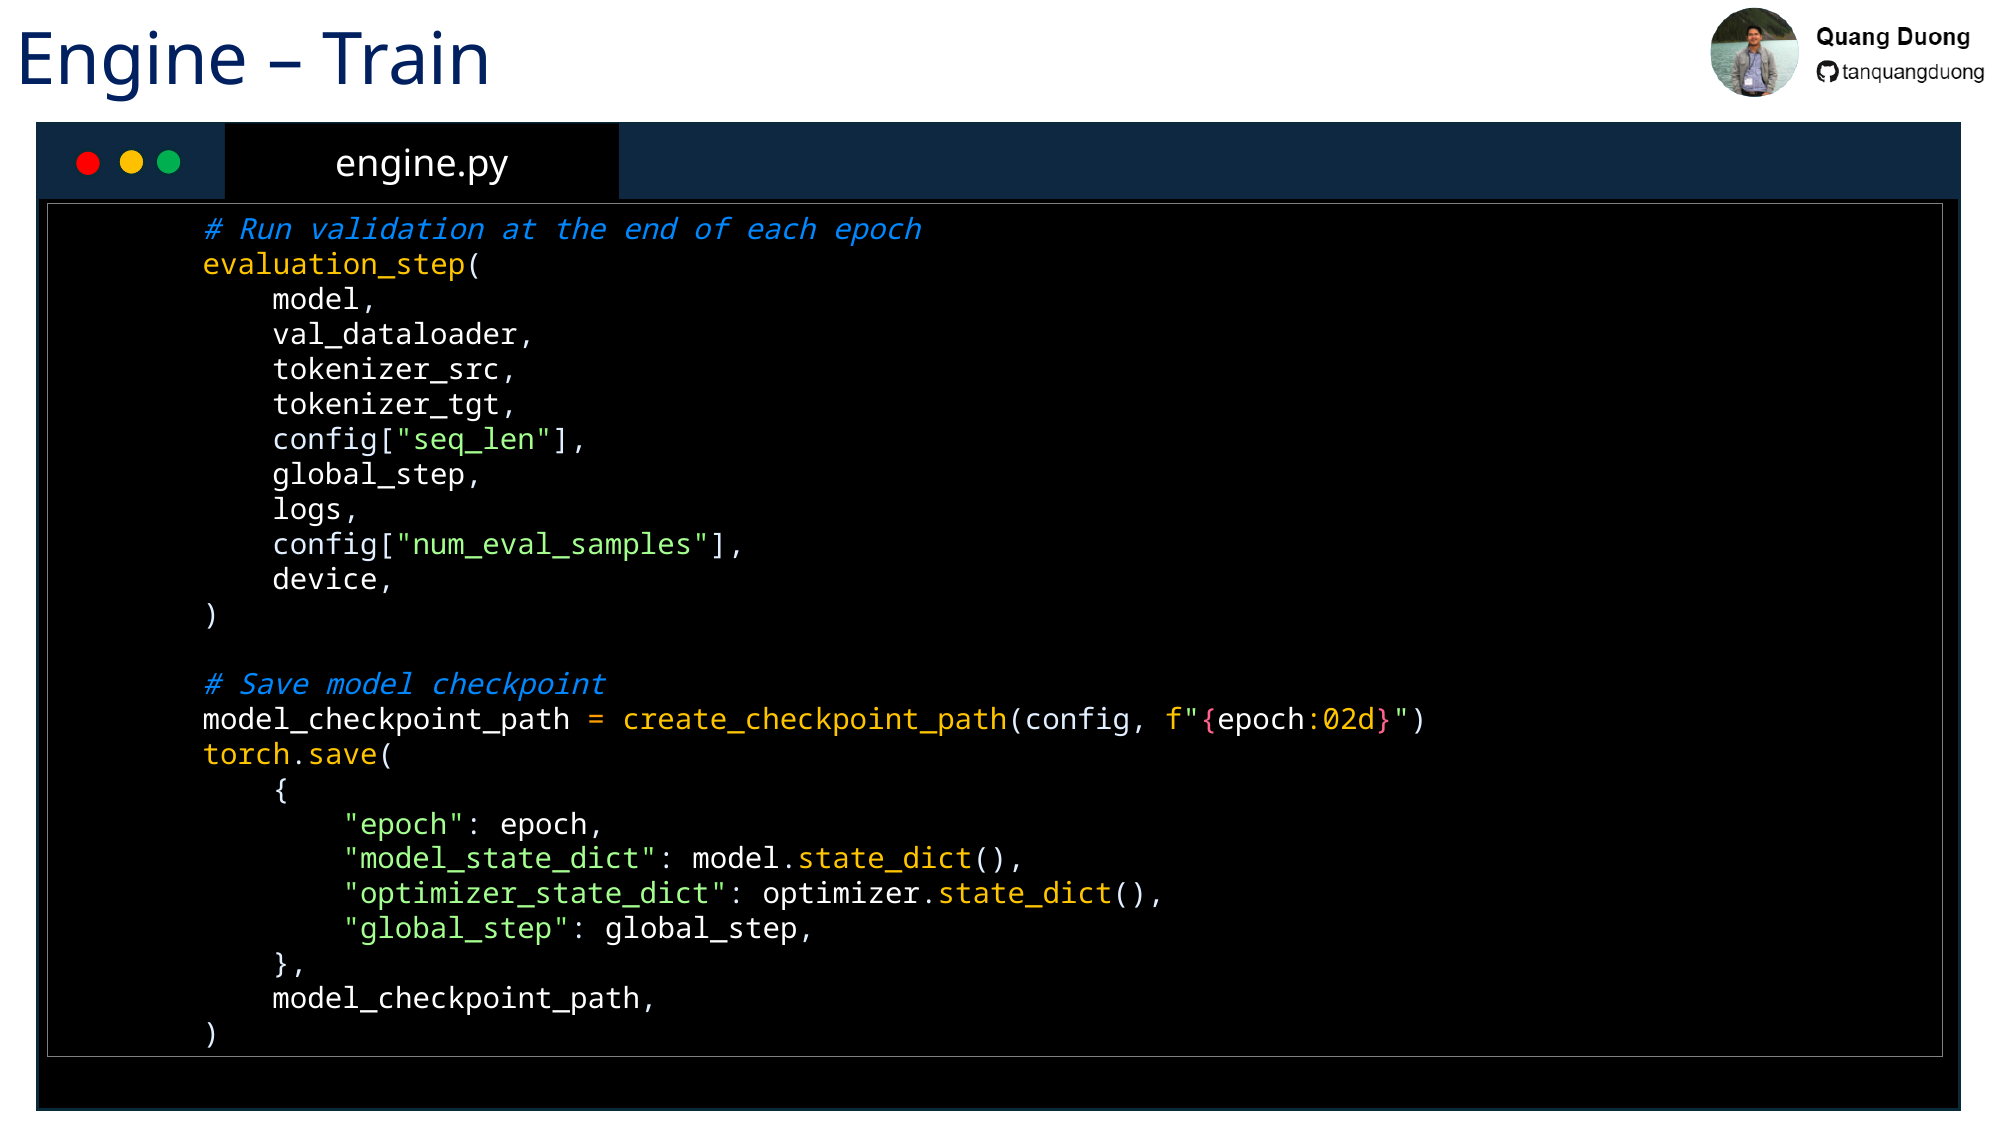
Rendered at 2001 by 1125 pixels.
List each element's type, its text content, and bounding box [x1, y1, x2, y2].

picture [1704, 6, 1986, 101]
text_box Engine – Train [0, 13, 1163, 108]
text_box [36, 122, 1962, 1111]
